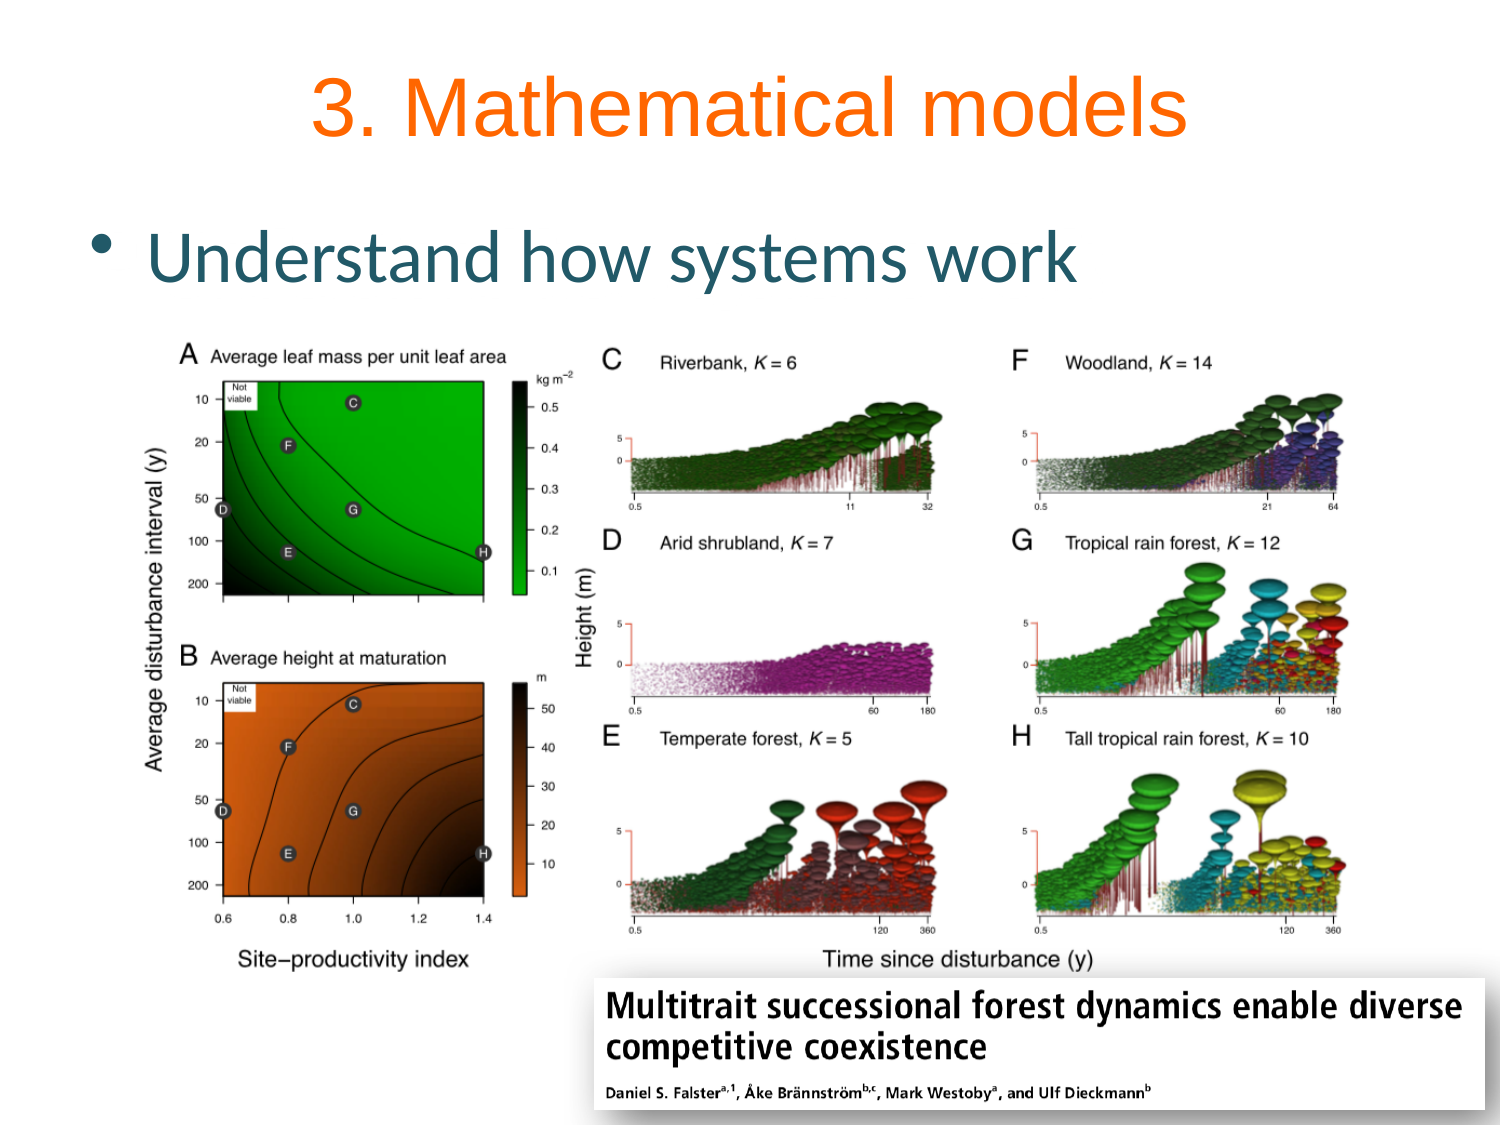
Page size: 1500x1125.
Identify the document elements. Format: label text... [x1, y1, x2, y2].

picture [112, 324, 1485, 1110]
text_box 3. Mathematical models [0, 8, 1500, 197]
text_box Understand how systems work [74, 200, 1432, 1025]
